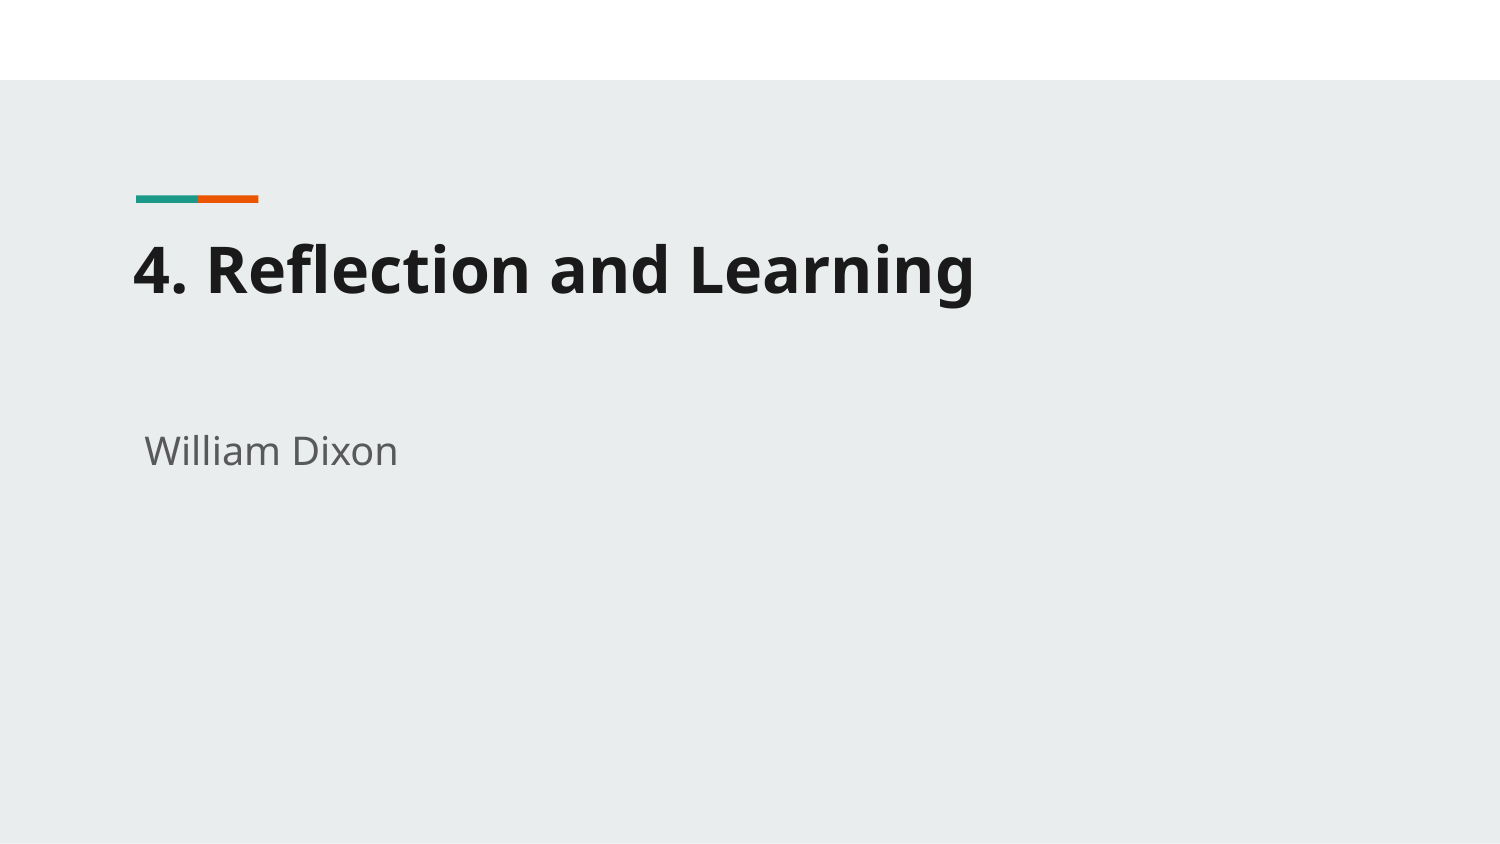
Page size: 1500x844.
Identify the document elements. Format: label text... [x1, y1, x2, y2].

text_box William Dixon [144, 423, 507, 473]
title 4. Reﬂection and Learning [131, 226, 1046, 370]
